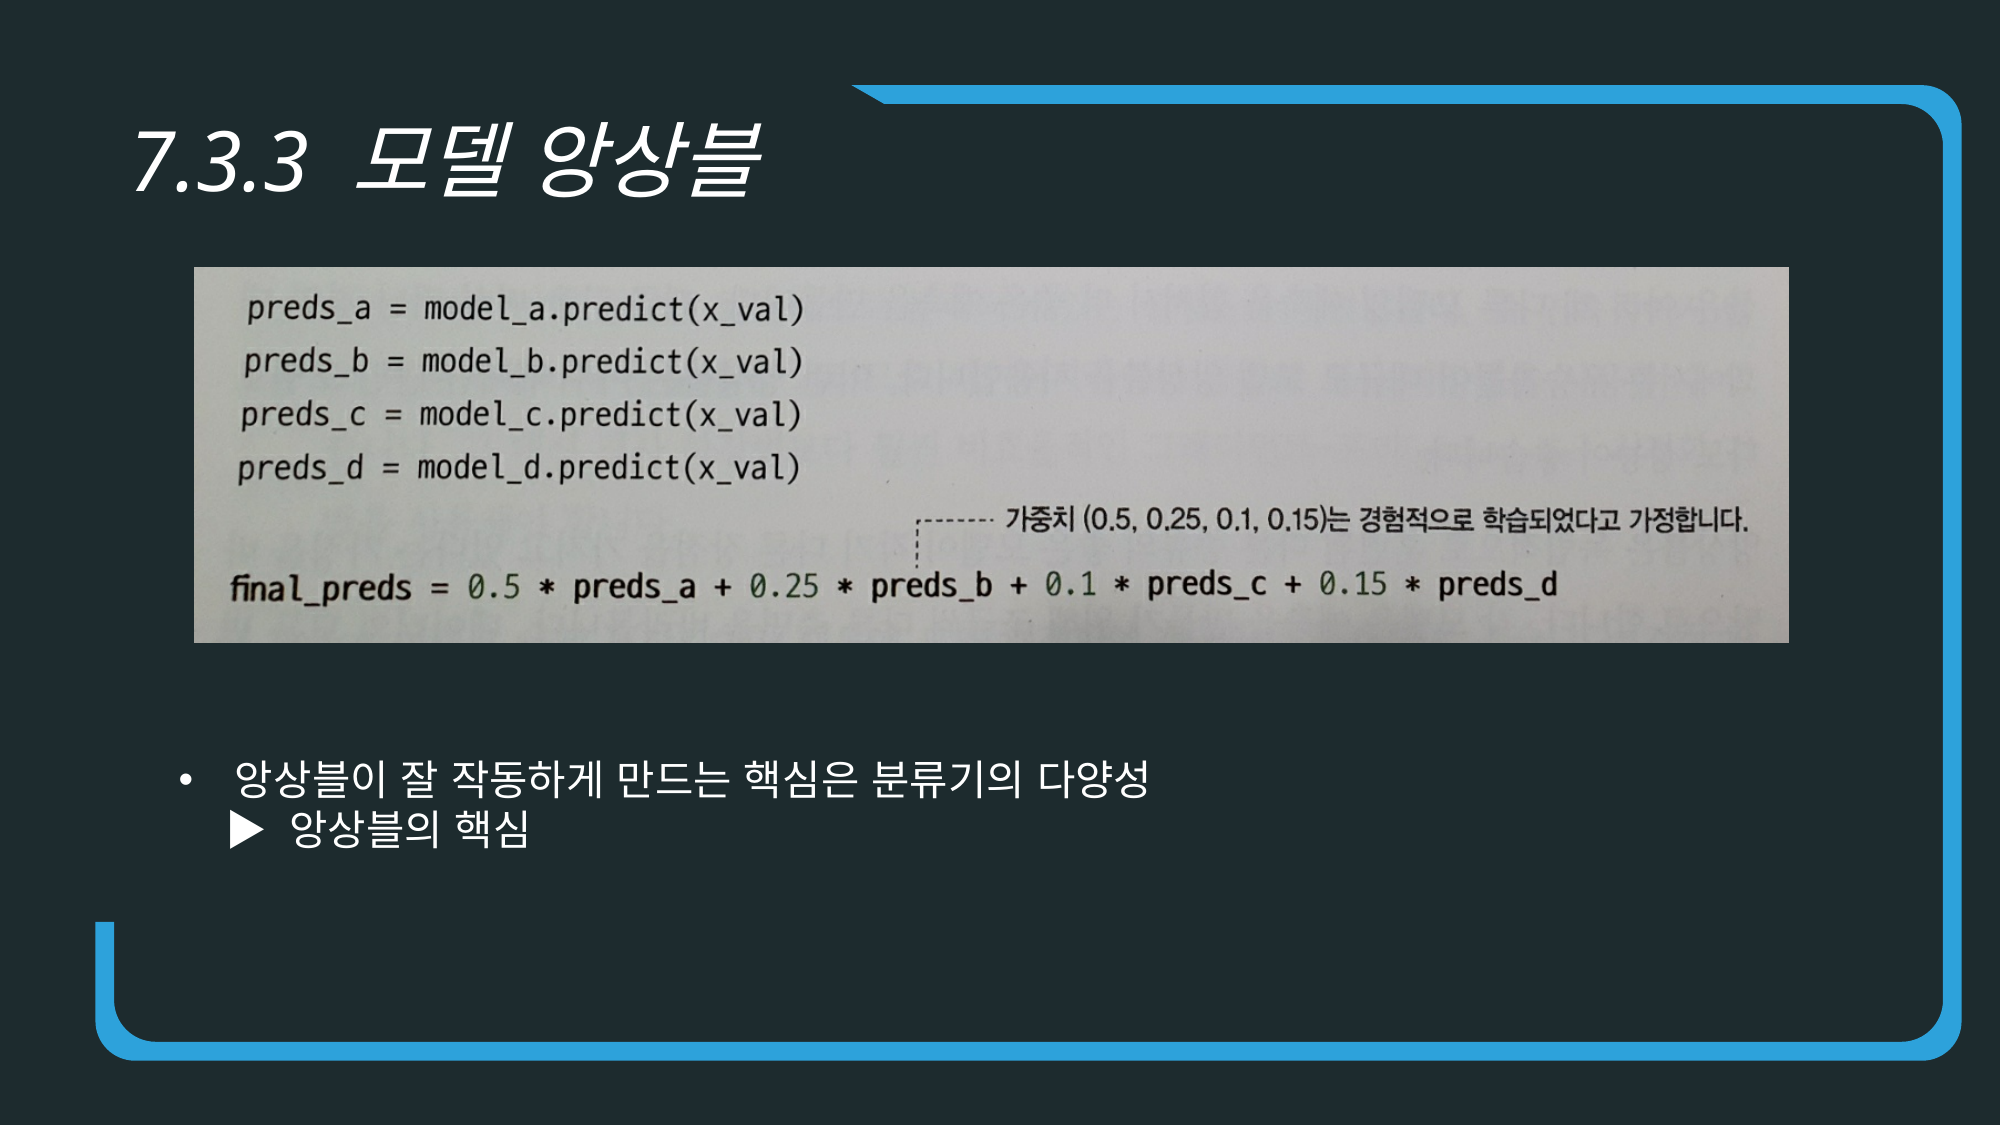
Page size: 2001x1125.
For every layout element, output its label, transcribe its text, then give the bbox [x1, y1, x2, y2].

text_box 앙상블이 잘 작동하게 만드는 핵심은 분류기의 다양성 ▶ 앙상블의 핵심 [163, 746, 1819, 862]
picture [194, 267, 1789, 643]
text_box 7.3.3 모델 앙상블 [29, 50, 858, 216]
text_box [94, 84, 1963, 1062]
